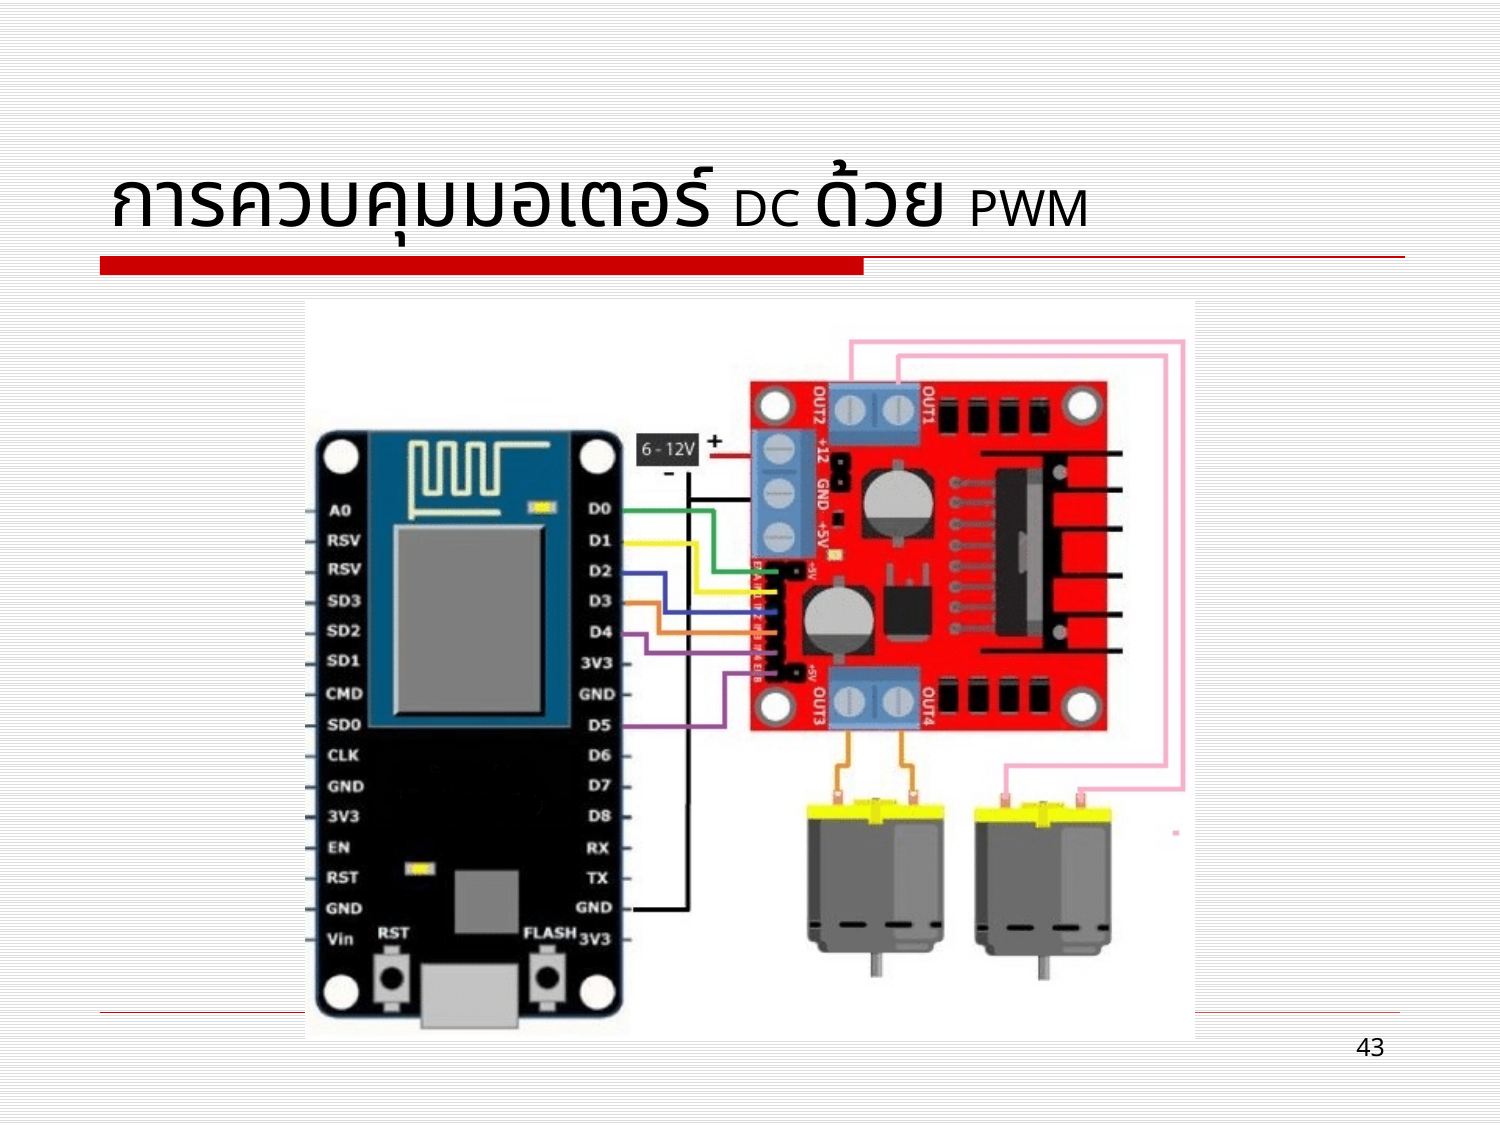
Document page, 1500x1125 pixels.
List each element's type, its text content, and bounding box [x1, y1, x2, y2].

picture [305, 299, 1195, 1040]
title การควบคุมมอเตอร์ DC ด้วย PWM [94, 50, 1407, 250]
slide_number 43 [1074, 1024, 1400, 1103]
